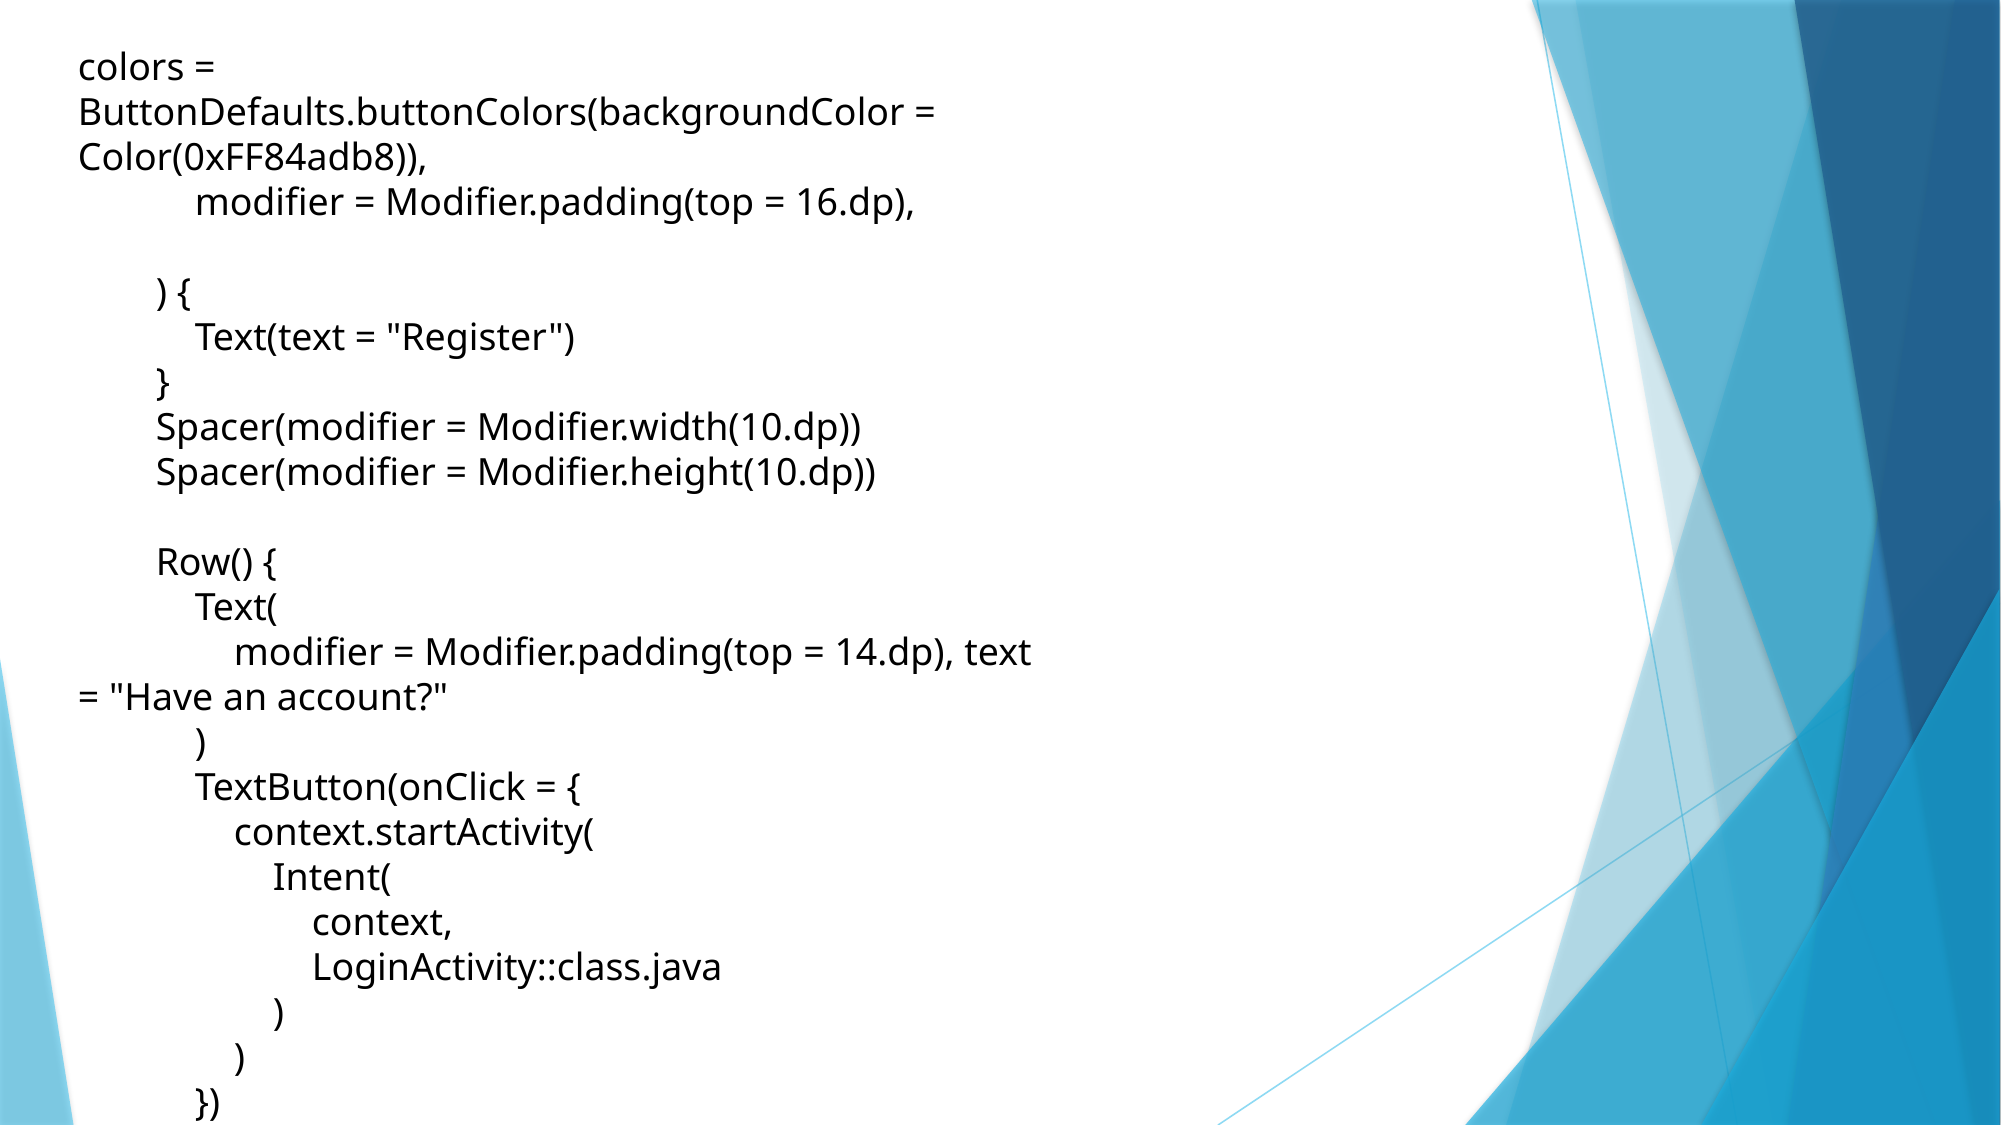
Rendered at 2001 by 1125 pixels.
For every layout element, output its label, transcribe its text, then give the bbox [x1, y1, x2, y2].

text_box colors = ButtonDefaults.buttonColors(backgroundColor = Color(0xFF84adb8)), modifier = Modifier.padding(top = 16.dp), ) { Text(text = "Register") } Spacer(modifier = Modifier.width(10.dp)) Spacer(modifier = Modifier.height(10.dp)) Row() { Text( modifier = Modifier.padding(top = 14.dp), text = "Have an account?" ) TextButton(onClick = { context.startActivity( Intent( context, LoginActivity::class.java ) ) }) [63, 35, 1063, 1125]
